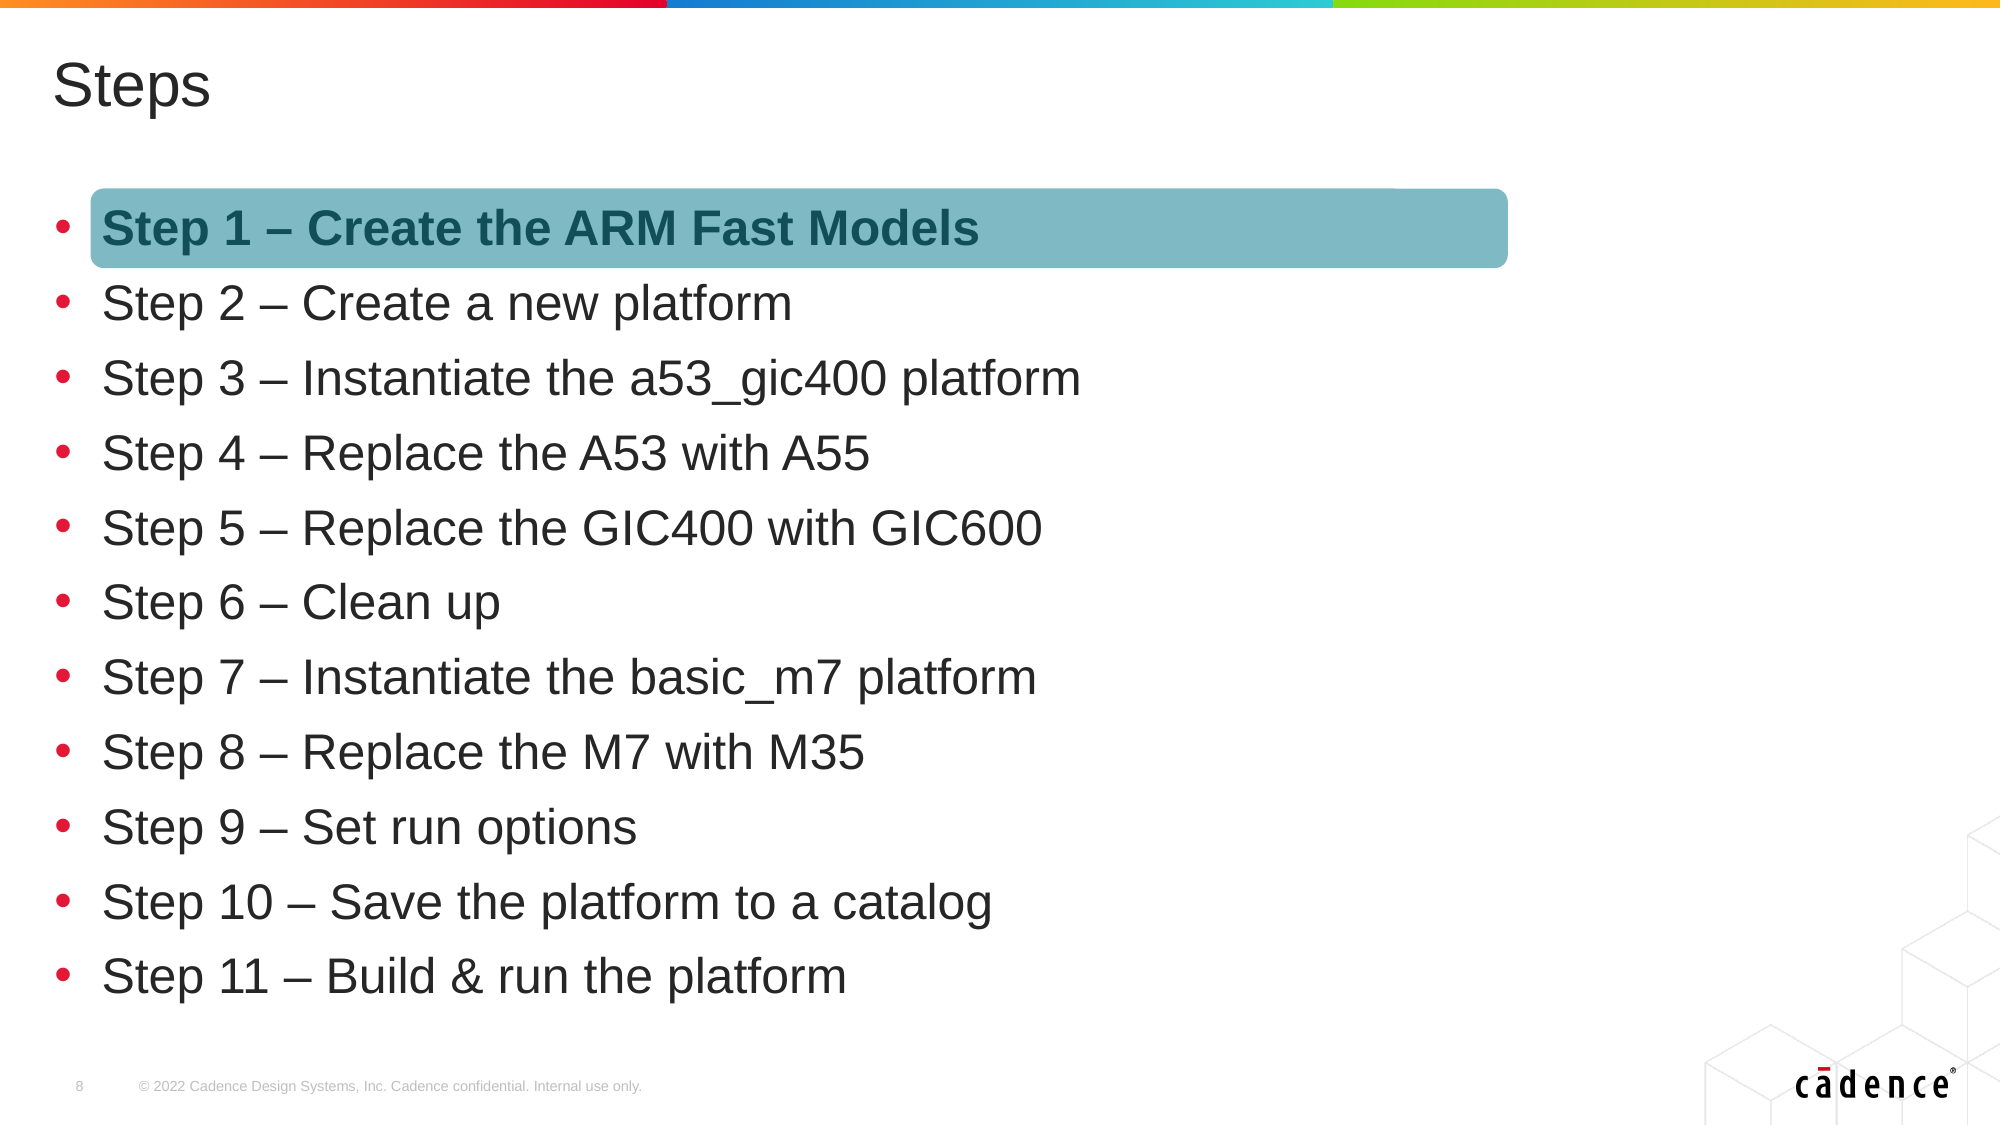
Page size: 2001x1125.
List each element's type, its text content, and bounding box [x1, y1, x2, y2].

list Step 1 – Create the ARM Fast Models Step 2 – Create a new platform Step 3 – Instantiate the a53_gic400 platform Step 4 – Replace the A53 with A55 Step 5 – Replace the GIC400 with GIC600 Step 6 – Clean up Step 7 – Instantiate the basic_m7 platform Step 8 – Replace the M7 with M35 Step 9 – Set run options Step 10 – Save the platform to a catalog Step 11 – Build & run the platform [45, 195, 1950, 1035]
text_box [89, 187, 1509, 270]
picture [1643, 44, 2000, 1125]
title Steps [45, 45, 1950, 195]
